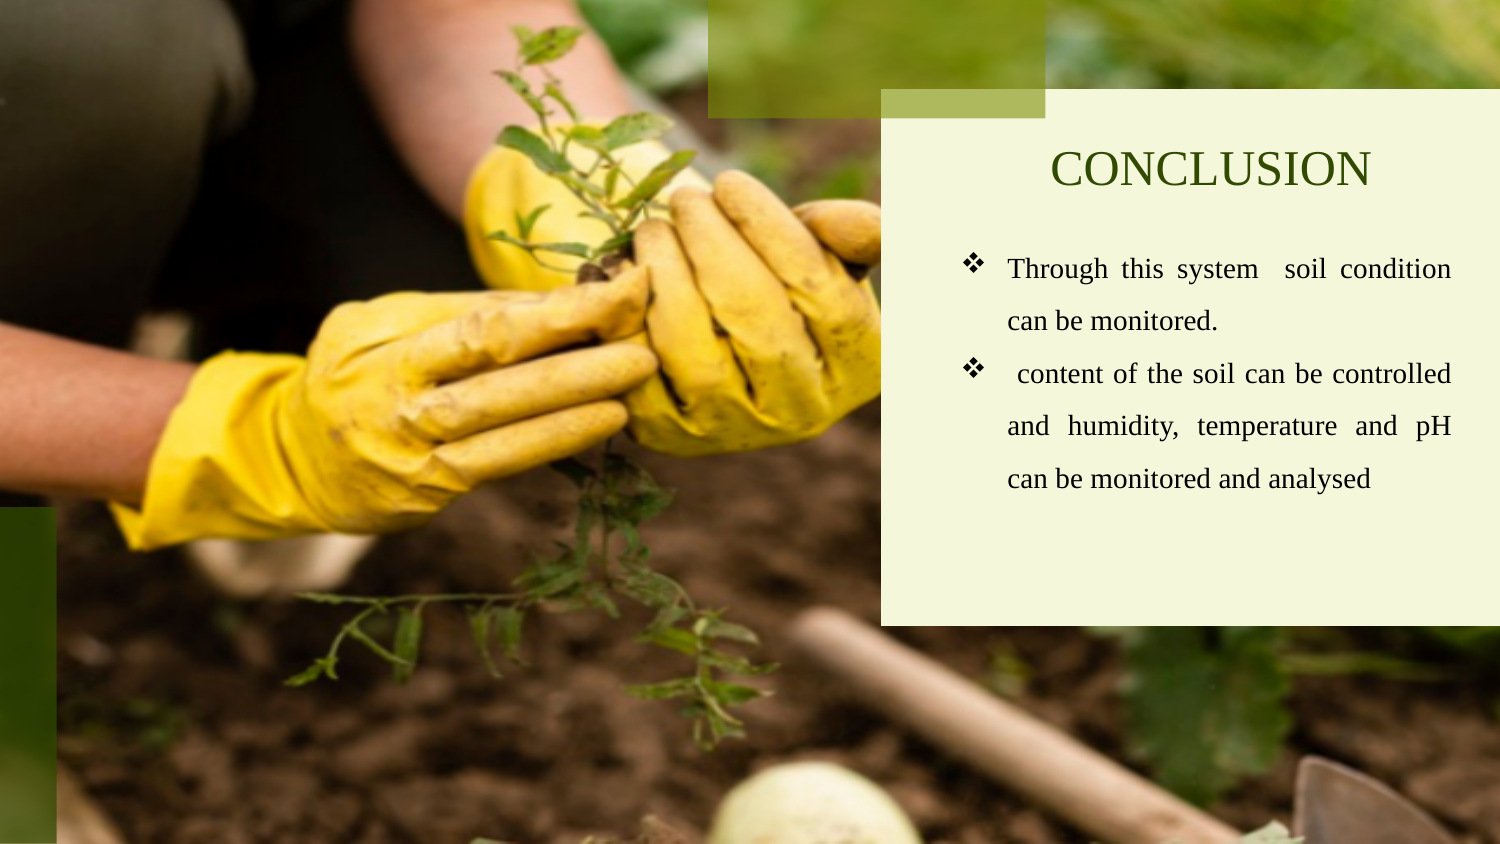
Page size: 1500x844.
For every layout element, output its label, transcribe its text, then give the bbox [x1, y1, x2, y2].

title CONCLUSION [926, 120, 1387, 182]
picture [0, 0, 1500, 844]
text_box Through this system soil condition can be monitored. content of the soil can be controlled and humidity, temperature and pH can be monitored and analysed [945, 224, 1467, 502]
picture [1046, 0, 1500, 89]
